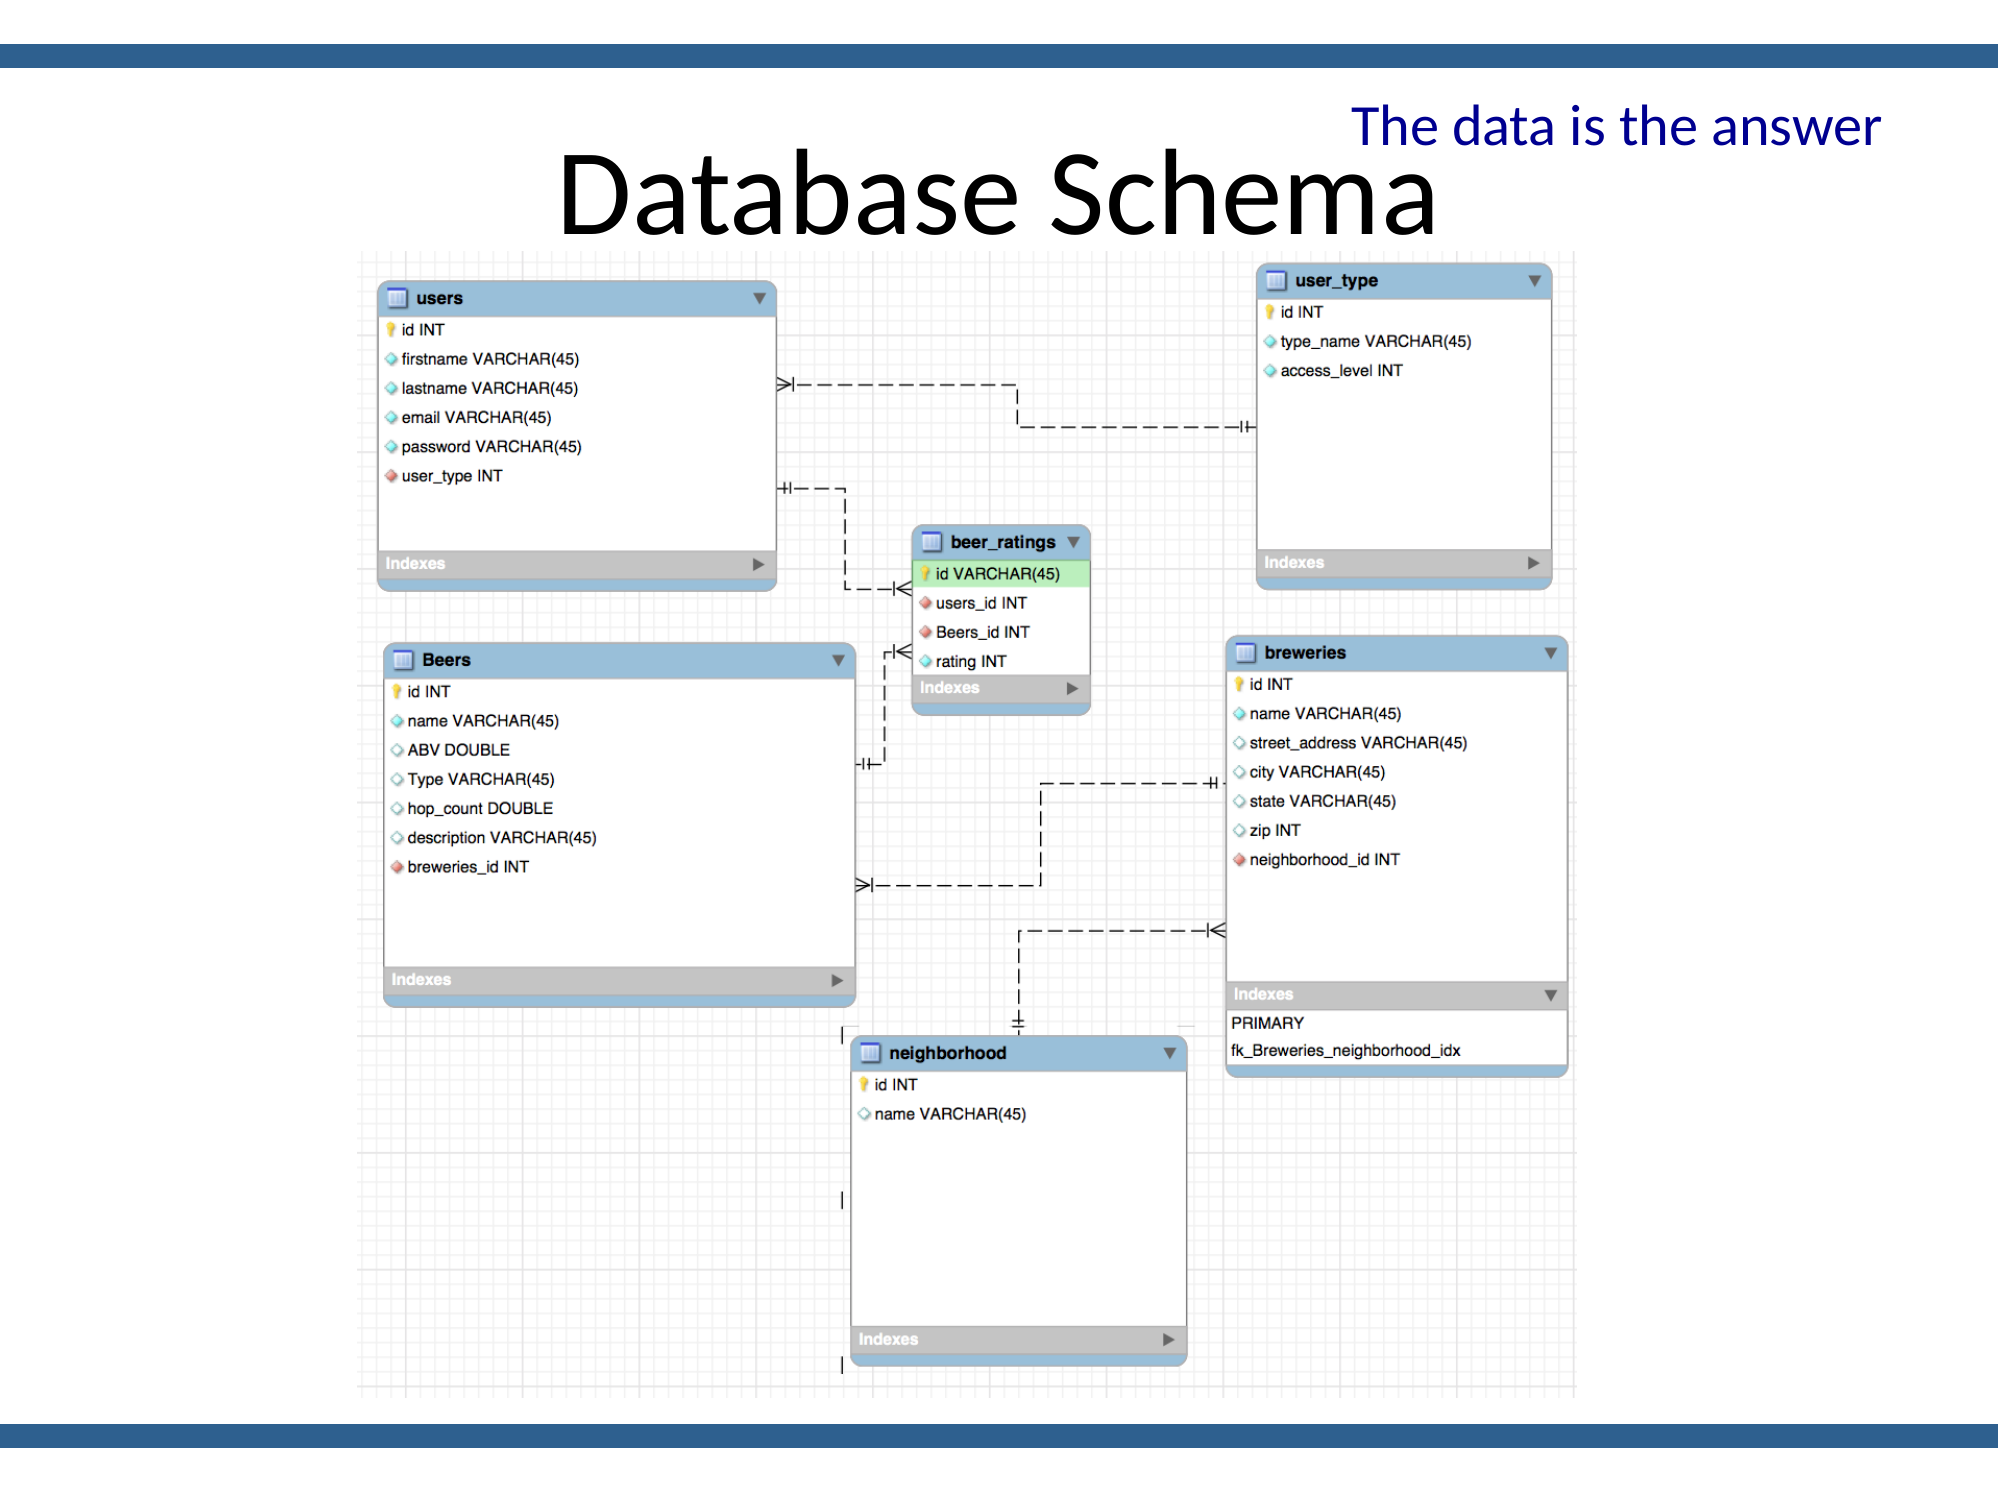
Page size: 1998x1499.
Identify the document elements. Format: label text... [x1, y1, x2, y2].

picture [0, 1424, 1998, 1448]
picture [0, 44, 1998, 68]
picture [357, 251, 1577, 1398]
title Database Schema [99, 79, 1898, 310]
text_box The data is the answer [899, 79, 1898, 186]
